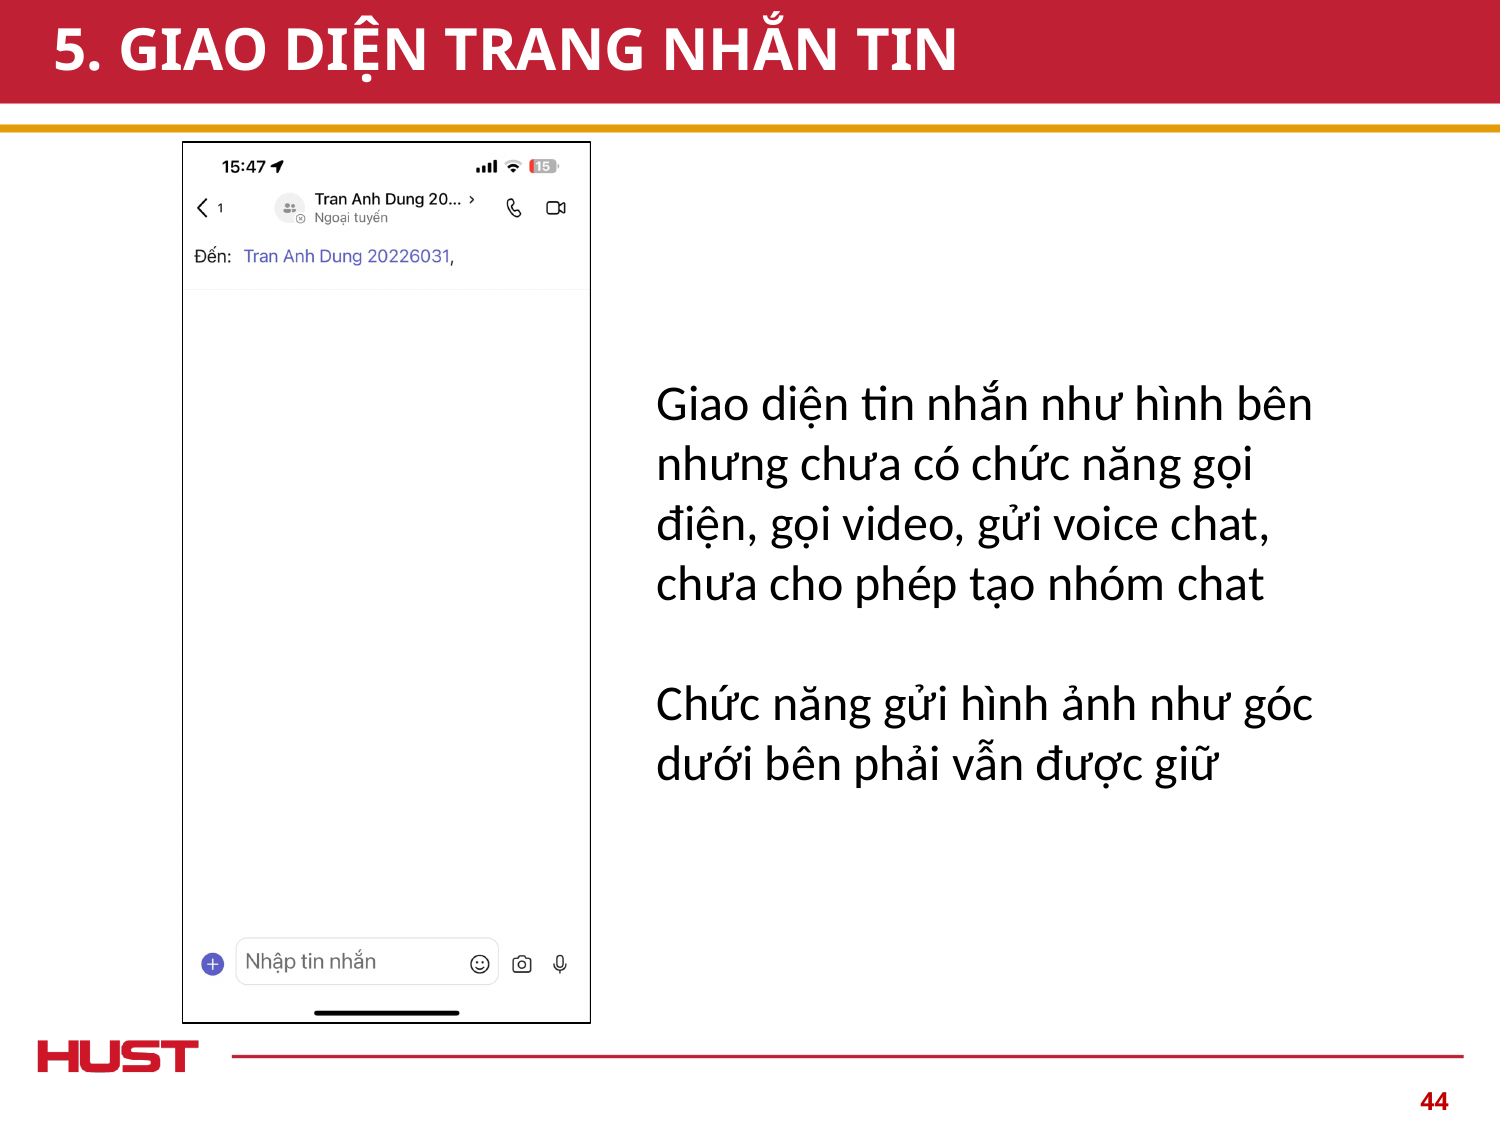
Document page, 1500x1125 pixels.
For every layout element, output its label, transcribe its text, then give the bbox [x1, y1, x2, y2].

picture [0, 0, 1500, 1125]
title 5. GIAO DIỆN TRANG NHẮN TIN [38, 12, 1462, 87]
slide_number ‹#› [1126, 1078, 1464, 1125]
text_box Giao diện tin nhắn như hình bên nhưng chưa có chức năng gọi điện, gọi video, gửi voice chat, chưa cho phép tạo nhóm chat Chức năng gửi hình ảnh như góc dưới bên phải vẫn được giữ [641, 362, 1357, 858]
